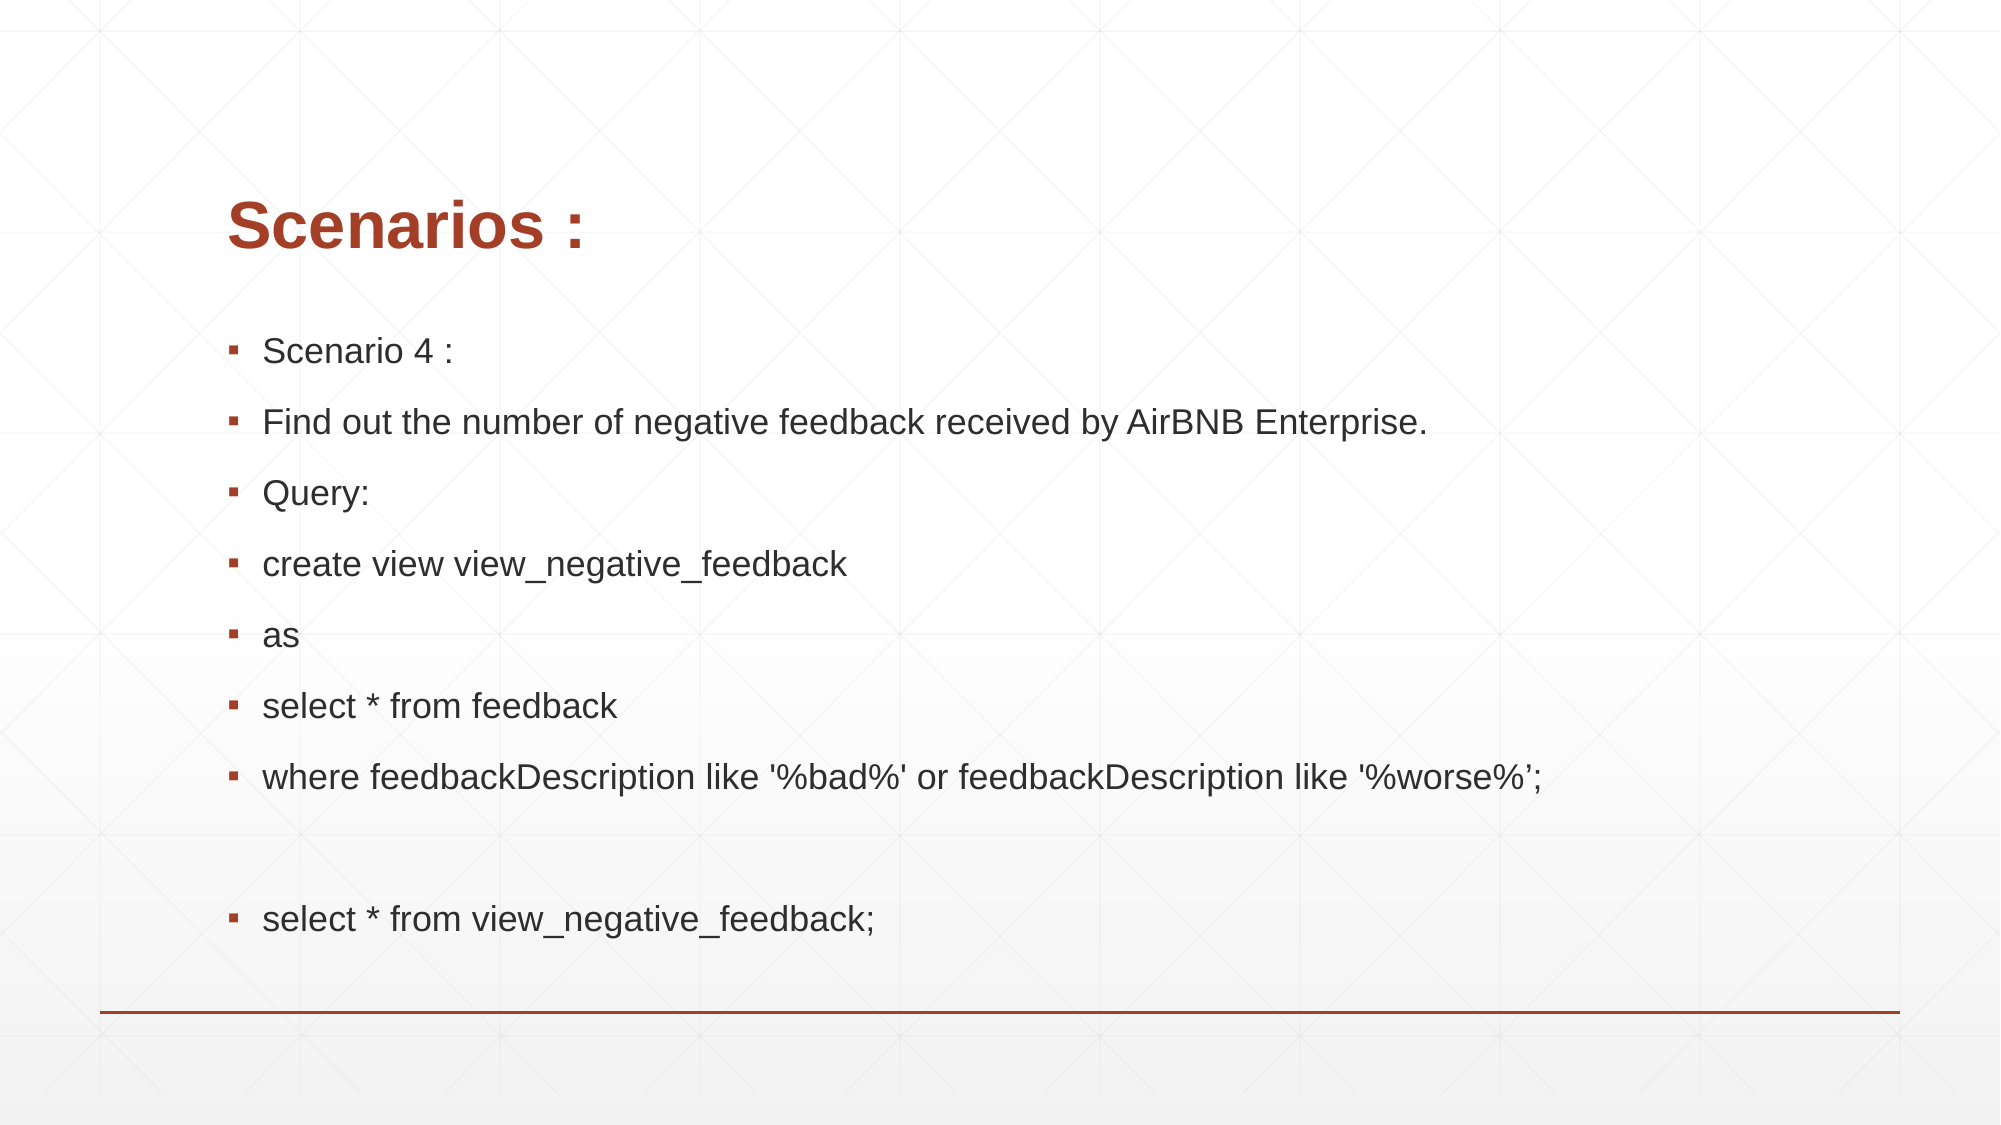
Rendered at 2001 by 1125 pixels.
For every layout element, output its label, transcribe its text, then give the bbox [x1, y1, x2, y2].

list Scenario 4 : Find out the number of negative feedback received by AirBNB Enterprise. Query: create view view_negative_feedback as select * from feedback where feedbackDescription like '%bad%' or feedbackDescription like '%worse%’; select * from view_negative_feedback; [212, 324, 1788, 950]
title Scenarios : [212, 82, 1788, 271]
